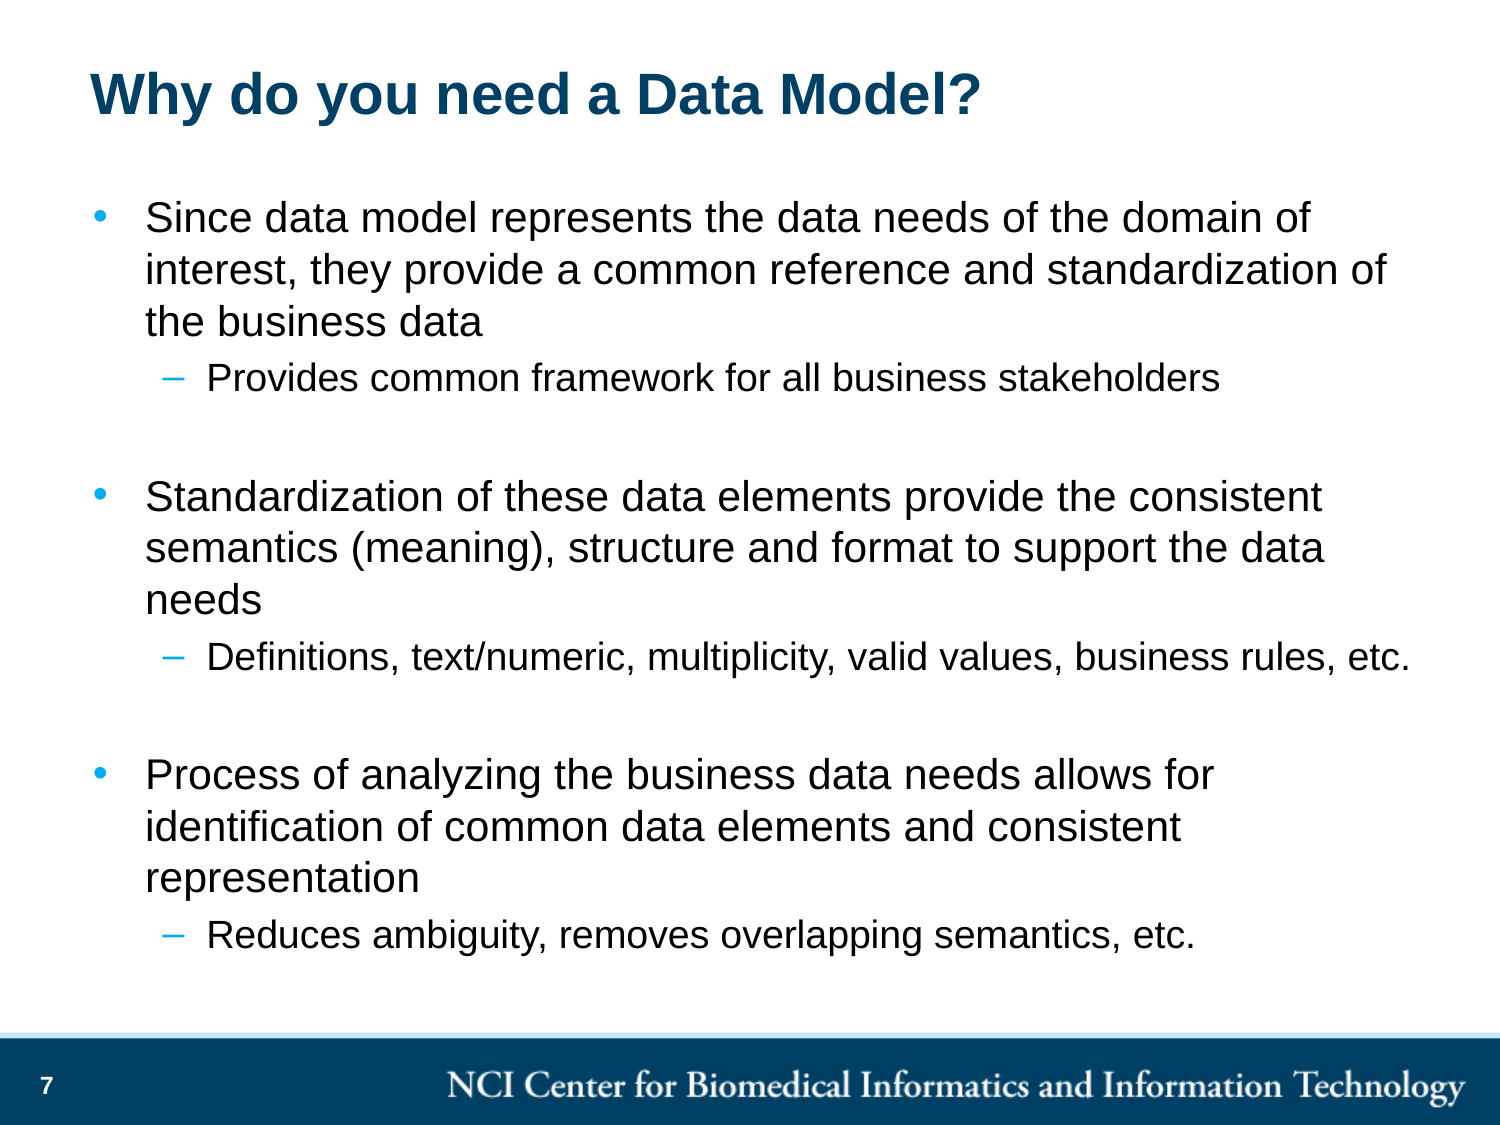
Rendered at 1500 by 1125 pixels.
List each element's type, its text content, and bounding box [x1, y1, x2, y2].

list Since data model represents the data needs of the domain of interest, they provide a common reference and standardization of the business data Provides common framework for all business stakeholders Standardization of these data elements provide the consistent semantics (meaning), structure and format to support the data needs Definitions, text/numeric, multiplicity, valid values, business rules, etc. Process of analyzing the business data needs allows for identification of common data elements and consistent representation Reduces ambiguity, removes overlapping semantics, etc. [78, 182, 1428, 1008]
picture [0, 0, 1500, 1125]
slide_number 7 [24, 1054, 113, 1115]
title Why do you need a Data Model? [75, 45, 1425, 138]
